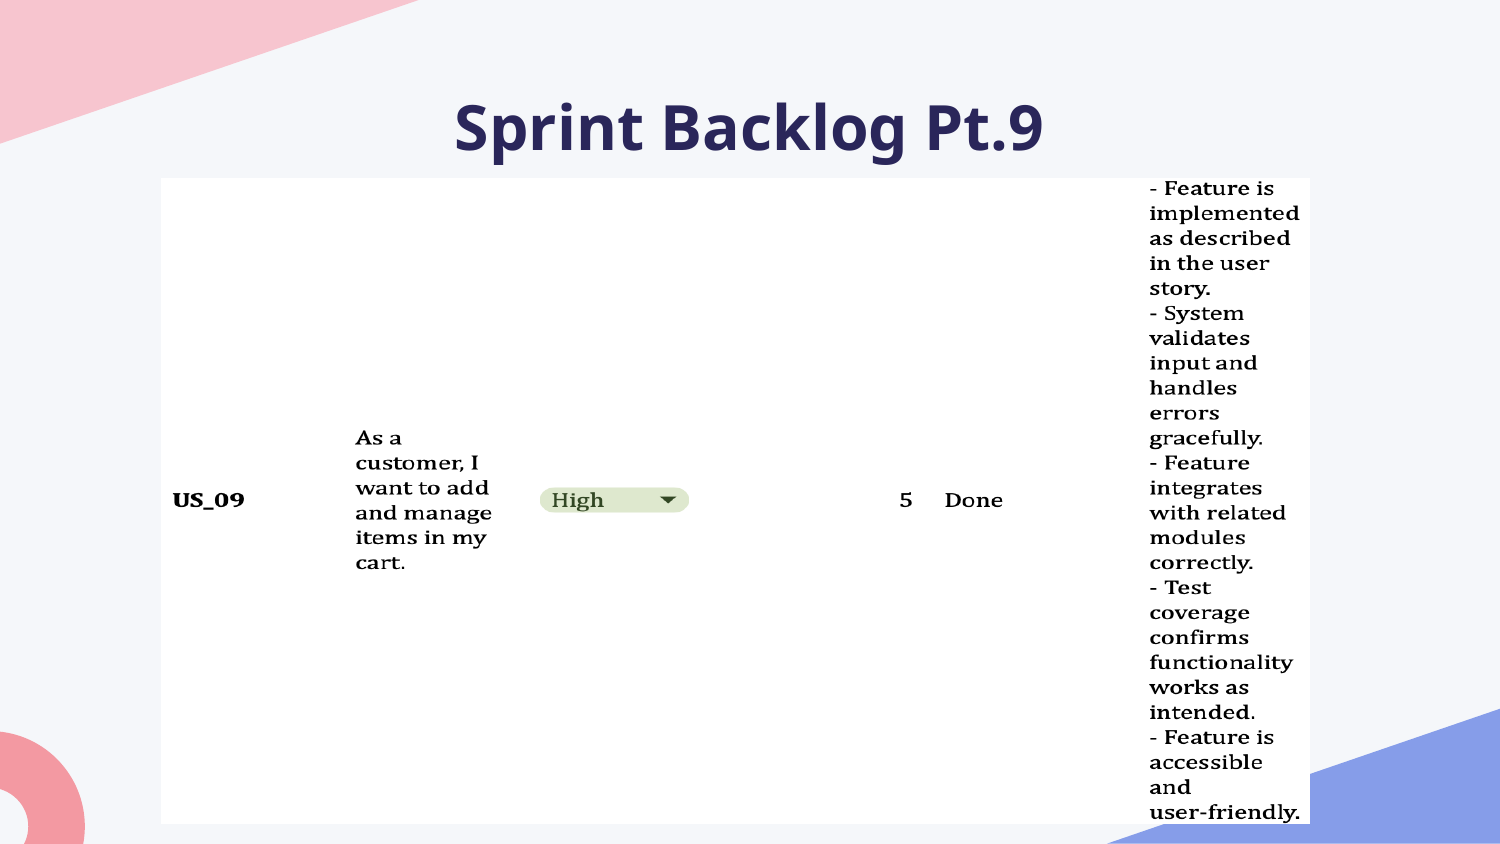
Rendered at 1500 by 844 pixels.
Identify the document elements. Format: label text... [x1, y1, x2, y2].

picture [161, 178, 1310, 825]
title Sprint Backlog Pt.9 [118, 72, 1382, 167]
